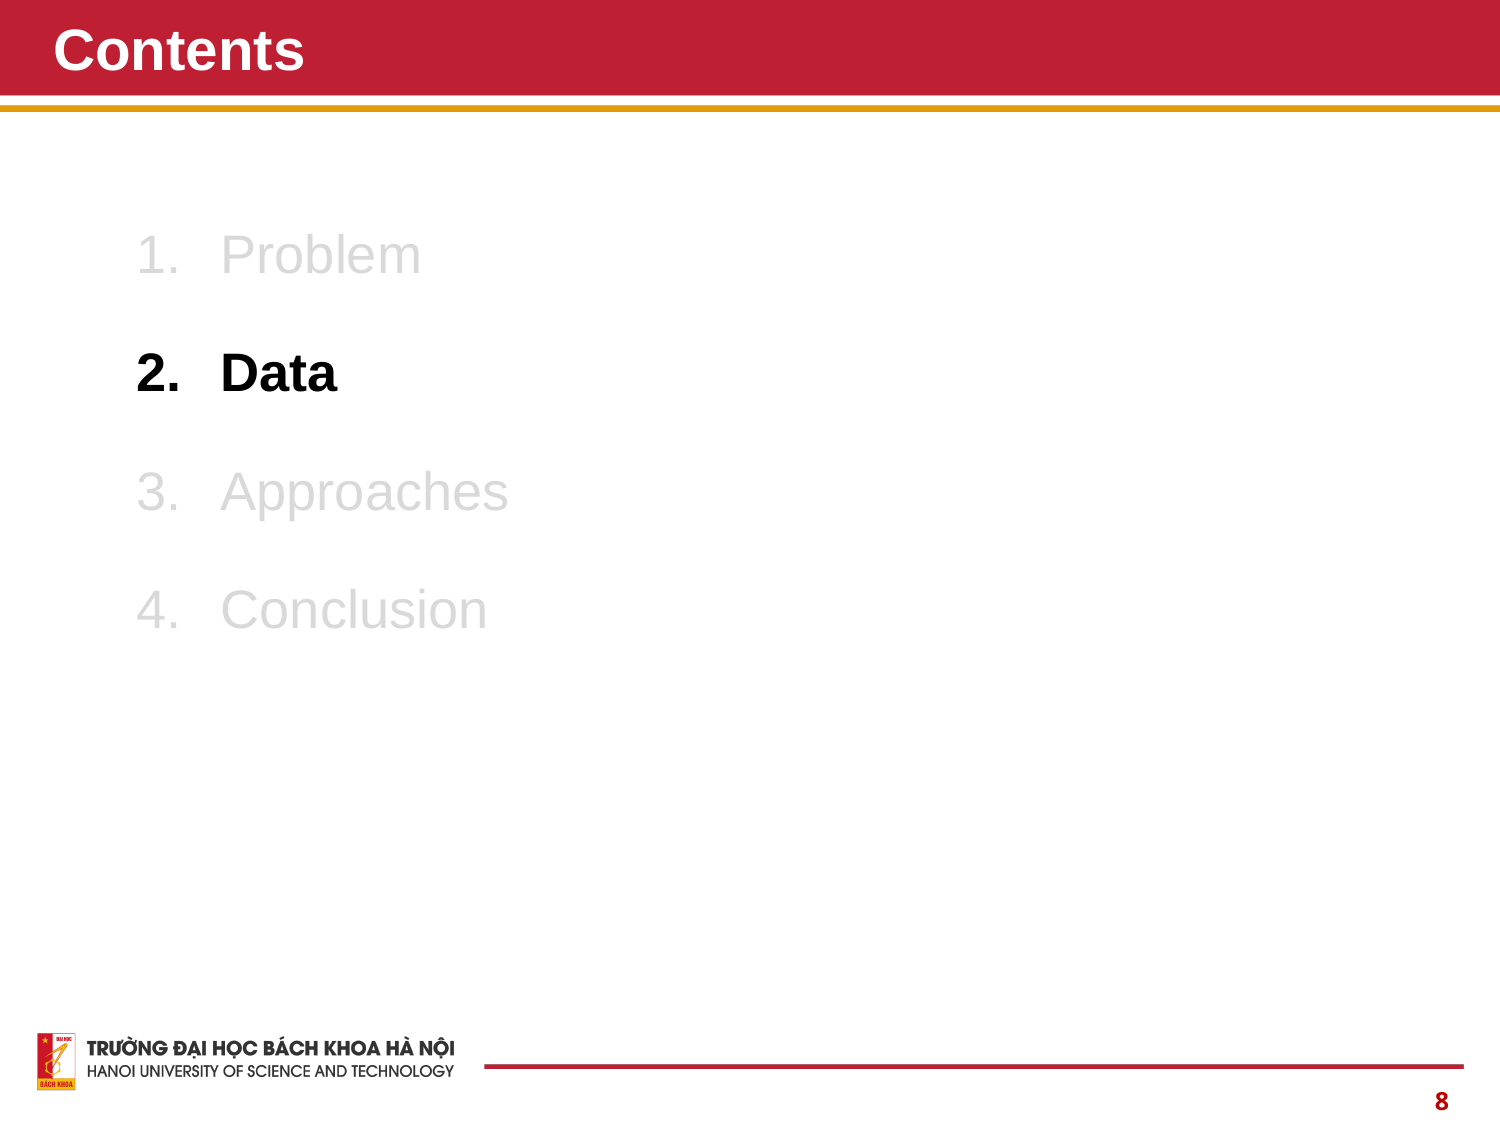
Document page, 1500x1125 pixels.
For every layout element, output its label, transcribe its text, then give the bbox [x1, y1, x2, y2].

picture [0, 0, 1500, 1125]
text_box Problem Data Approaches Conclusion [121, 179, 1415, 893]
slide_number 8 [1126, 1078, 1464, 1125]
title Contents [38, 12, 1462, 87]
